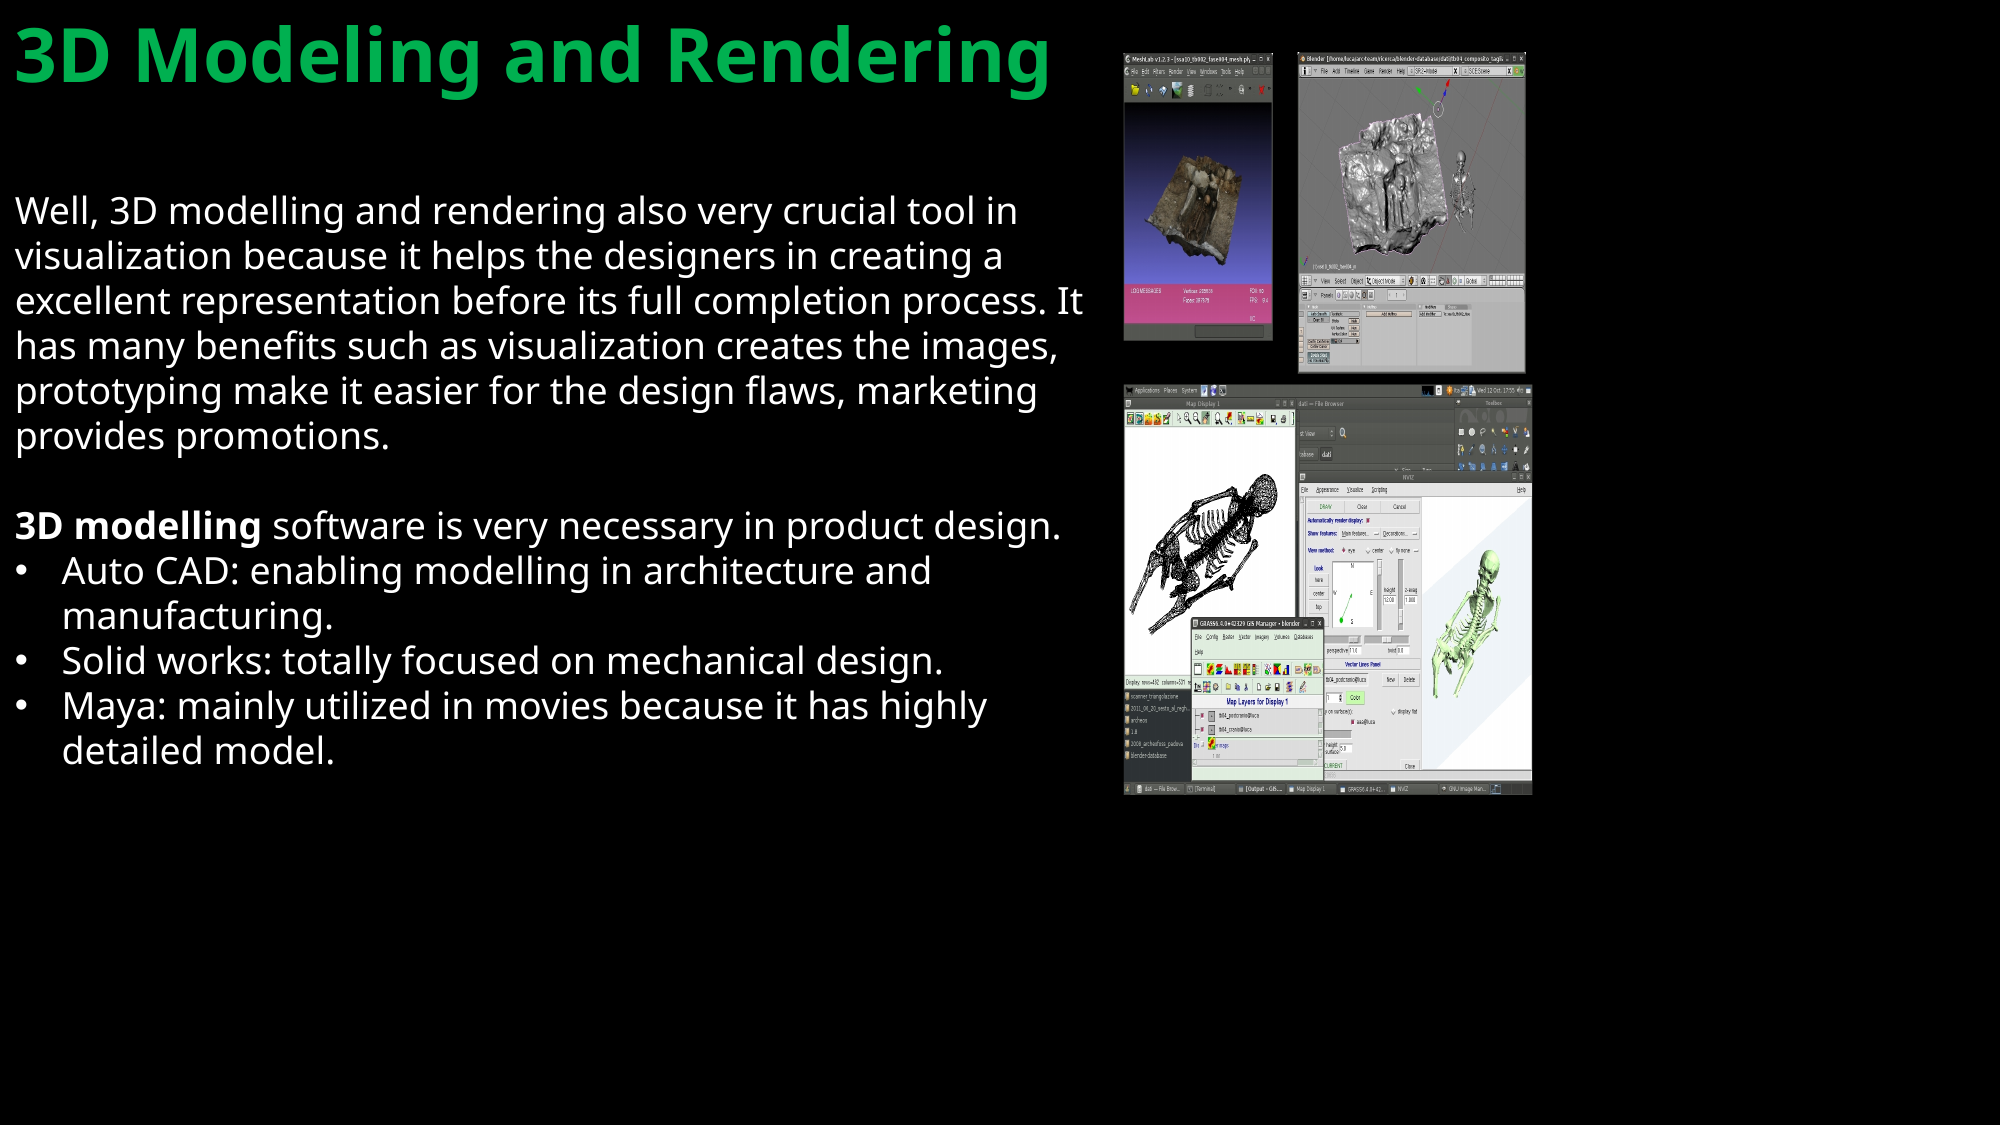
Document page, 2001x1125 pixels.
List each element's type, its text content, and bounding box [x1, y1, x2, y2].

text_box 3D Modeling and Rendering Well, 3D modelling and rendering also very crucial tool in visualization because it helps the designers in creating a excellent representation before its full completion process. It has many benefits such as visualization creates the images, prototyping make it easier for the design flaws, marketing provides promotions. 3D modelling software is very necessary in product design. Auto CAD: enabling modelling in architecture and manufacturing. Solid works: totally focused on mechanical design. Maya: mainly utilized in movies because it has highly detailed model. [0, 0, 1115, 870]
text_box [1123, 52, 1533, 795]
